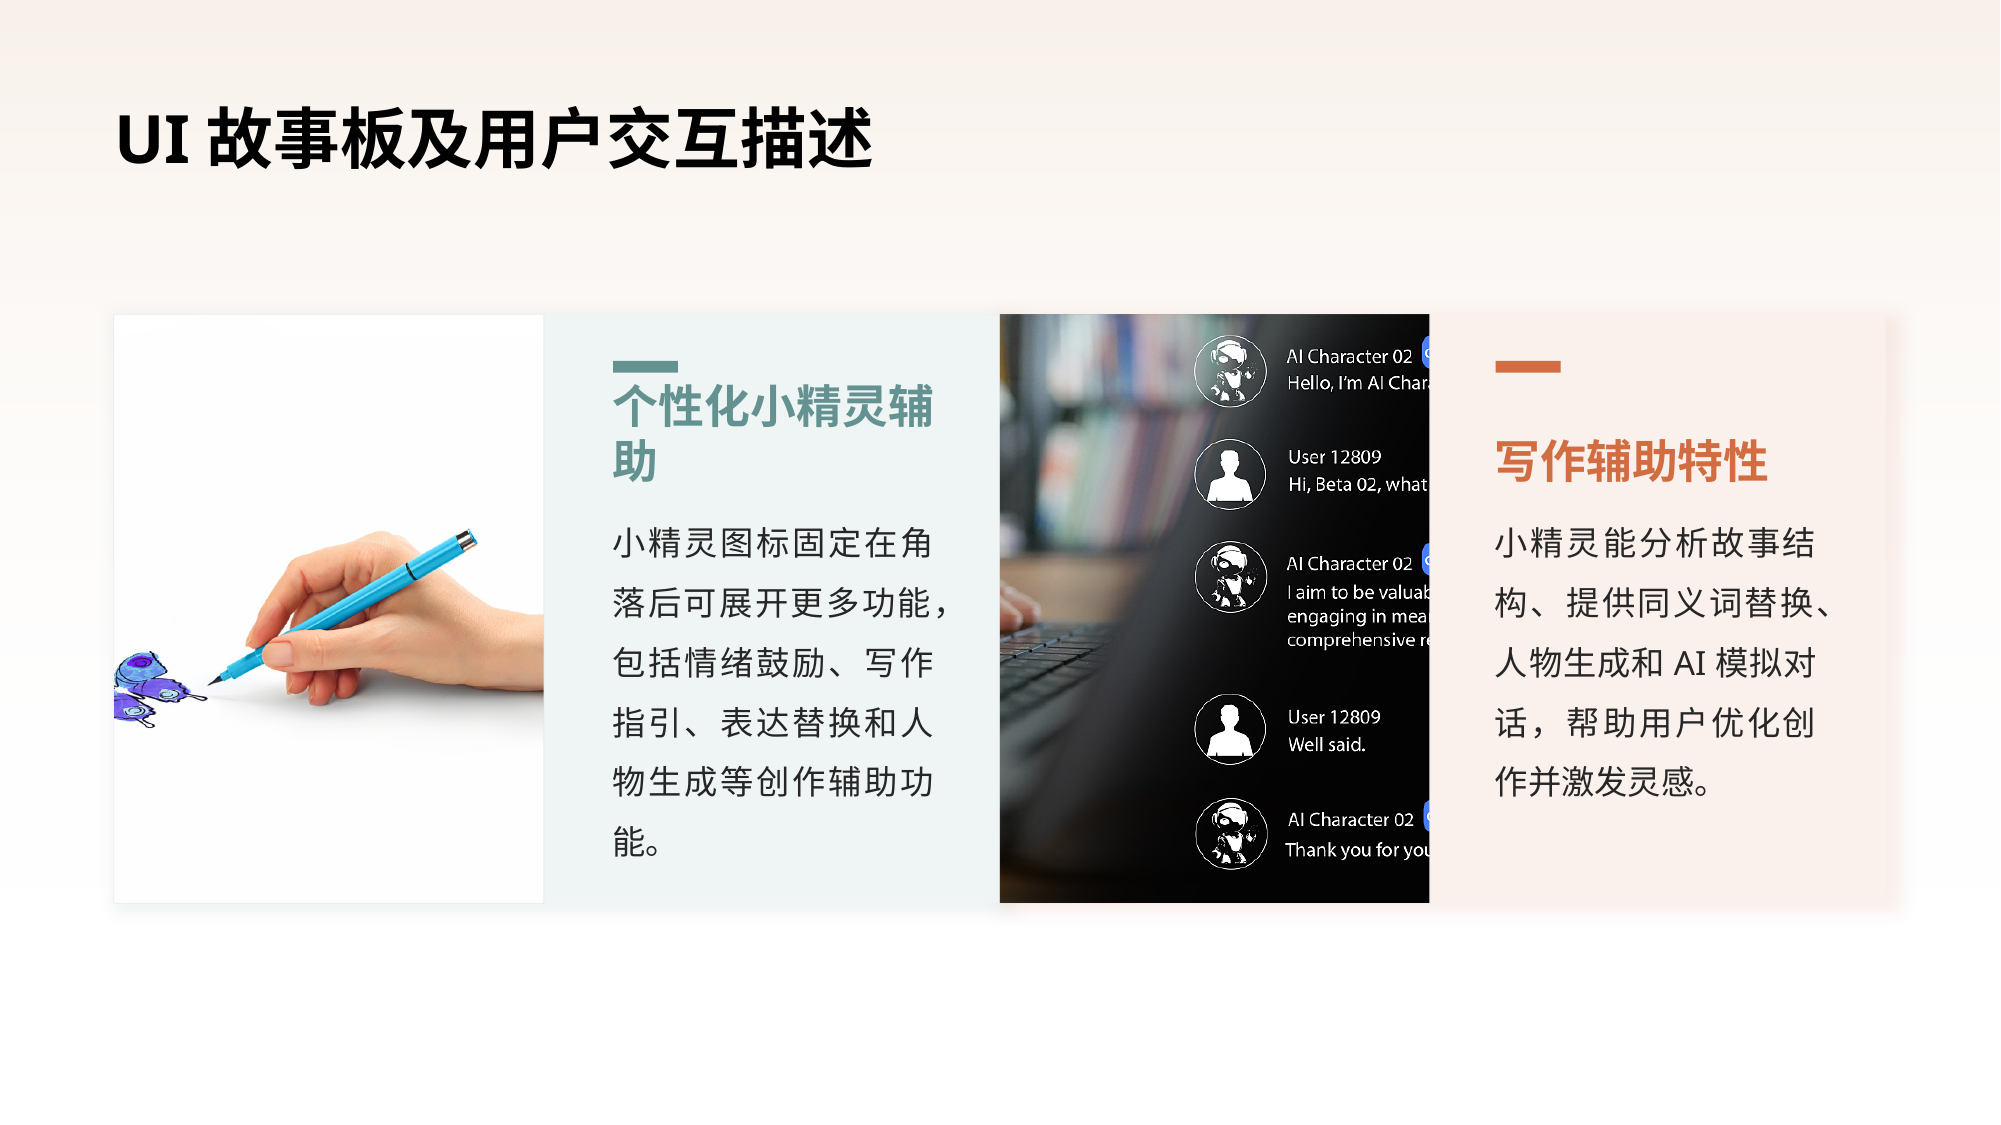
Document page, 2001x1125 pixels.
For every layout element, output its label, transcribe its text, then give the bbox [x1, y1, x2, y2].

text_box [1495, 360, 1562, 374]
text_box 小精灵图标固定在角落后可展开更多功能，包括情绪鼓励、写作指引、表达替换和人物生成等创作辅助功能。 [612, 502, 935, 870]
title UI故事板及用户交互描述 [114, 59, 1886, 178]
picture [999, 314, 1430, 903]
text_box 小精灵能分析故事结构、提供同义词替换、人物生成和AI模拟对话，帮助用户优化创作并激发灵感。 [1495, 502, 1817, 870]
text_box [1431, 314, 1887, 904]
text_box [545, 314, 999, 904]
text_box 写作辅助特性 [1495, 380, 1817, 488]
text_box 个性化小精灵辅助 [612, 380, 935, 488]
picture [114, 314, 544, 903]
text_box [612, 360, 679, 374]
